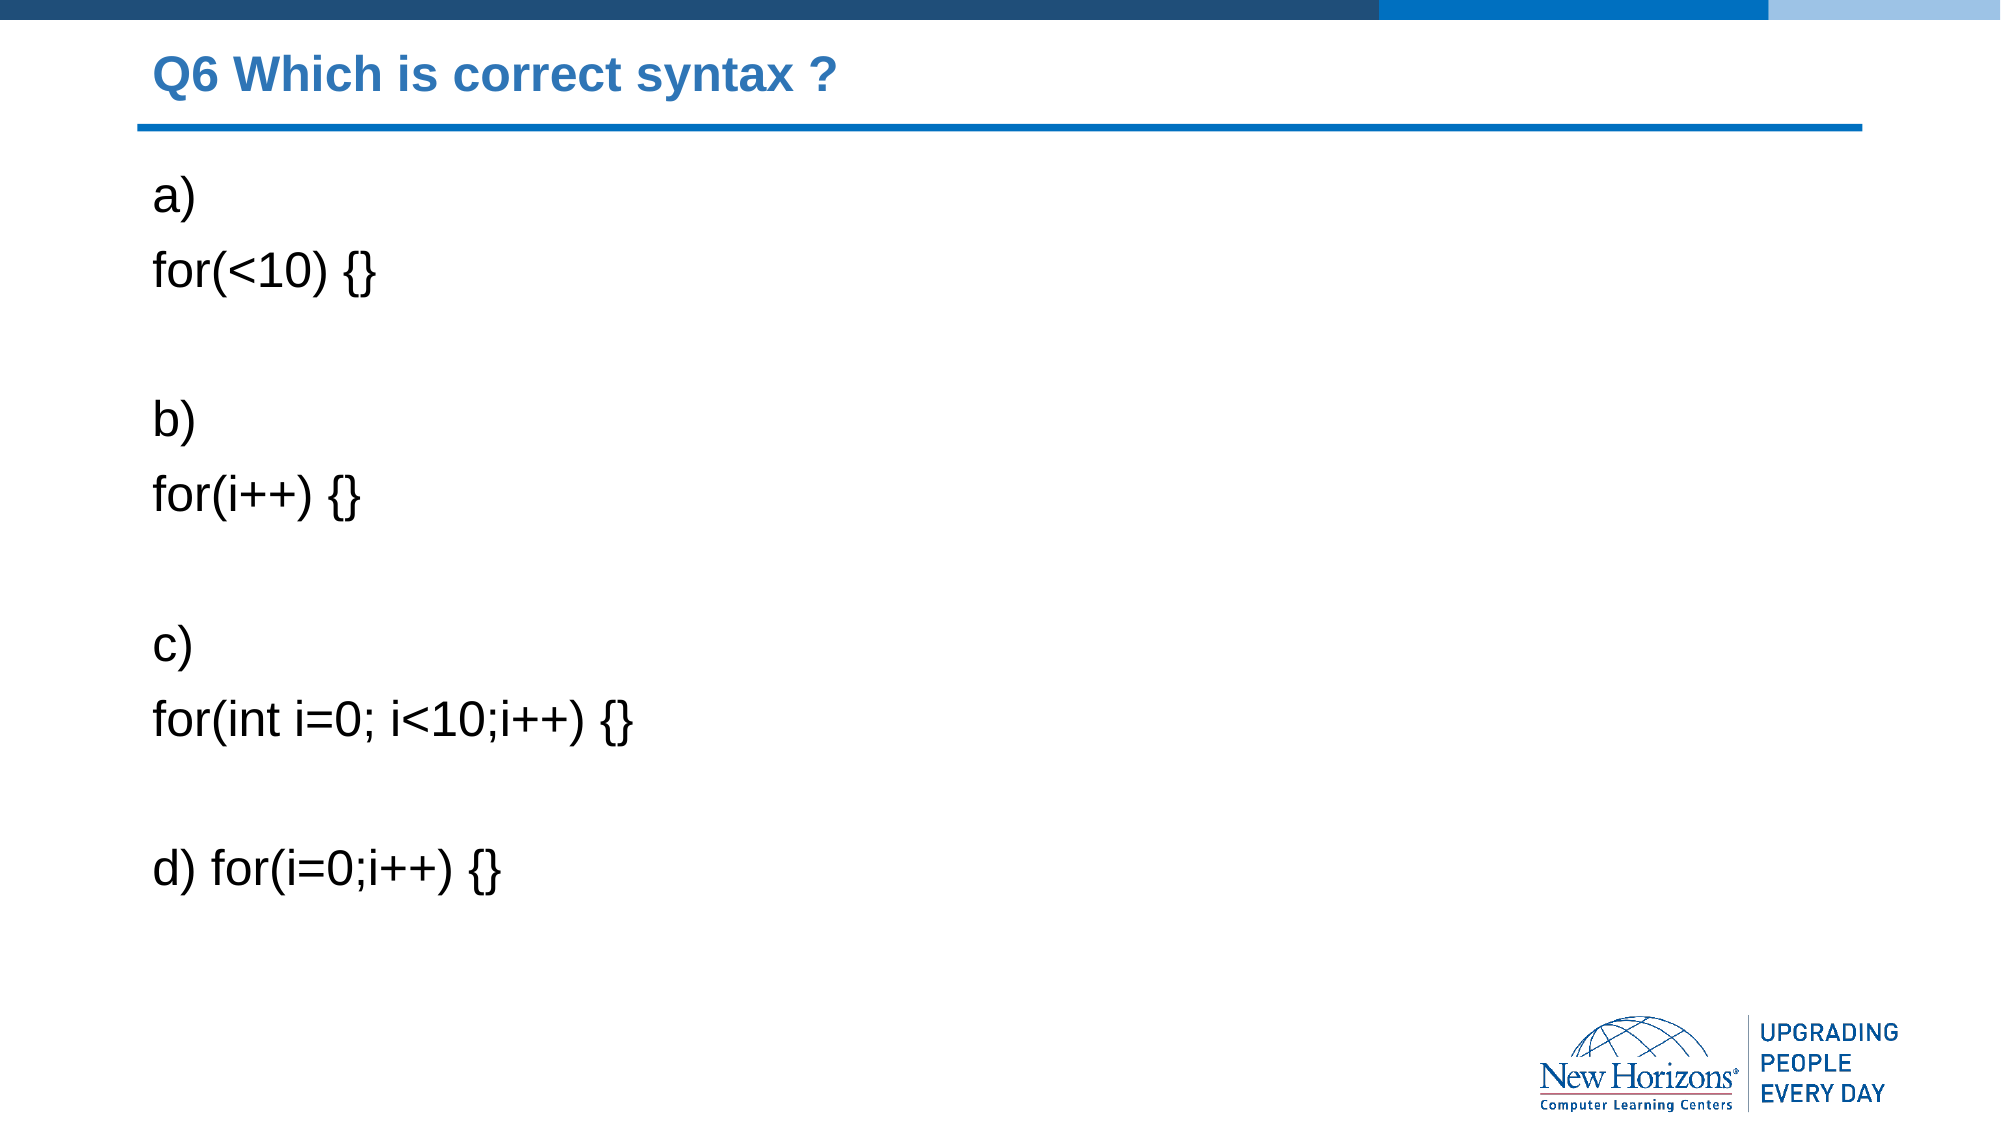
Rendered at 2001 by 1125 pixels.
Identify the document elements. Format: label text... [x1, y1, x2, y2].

list a) for(<10) {} b) for(i++) {} c) for(int i=0; i<10;i++) {} d) for(i=0;i++) {} [137, 161, 1863, 968]
title Q6 Which is correct syntax ? [137, 36, 1863, 115]
picture [1537, 1010, 1904, 1114]
